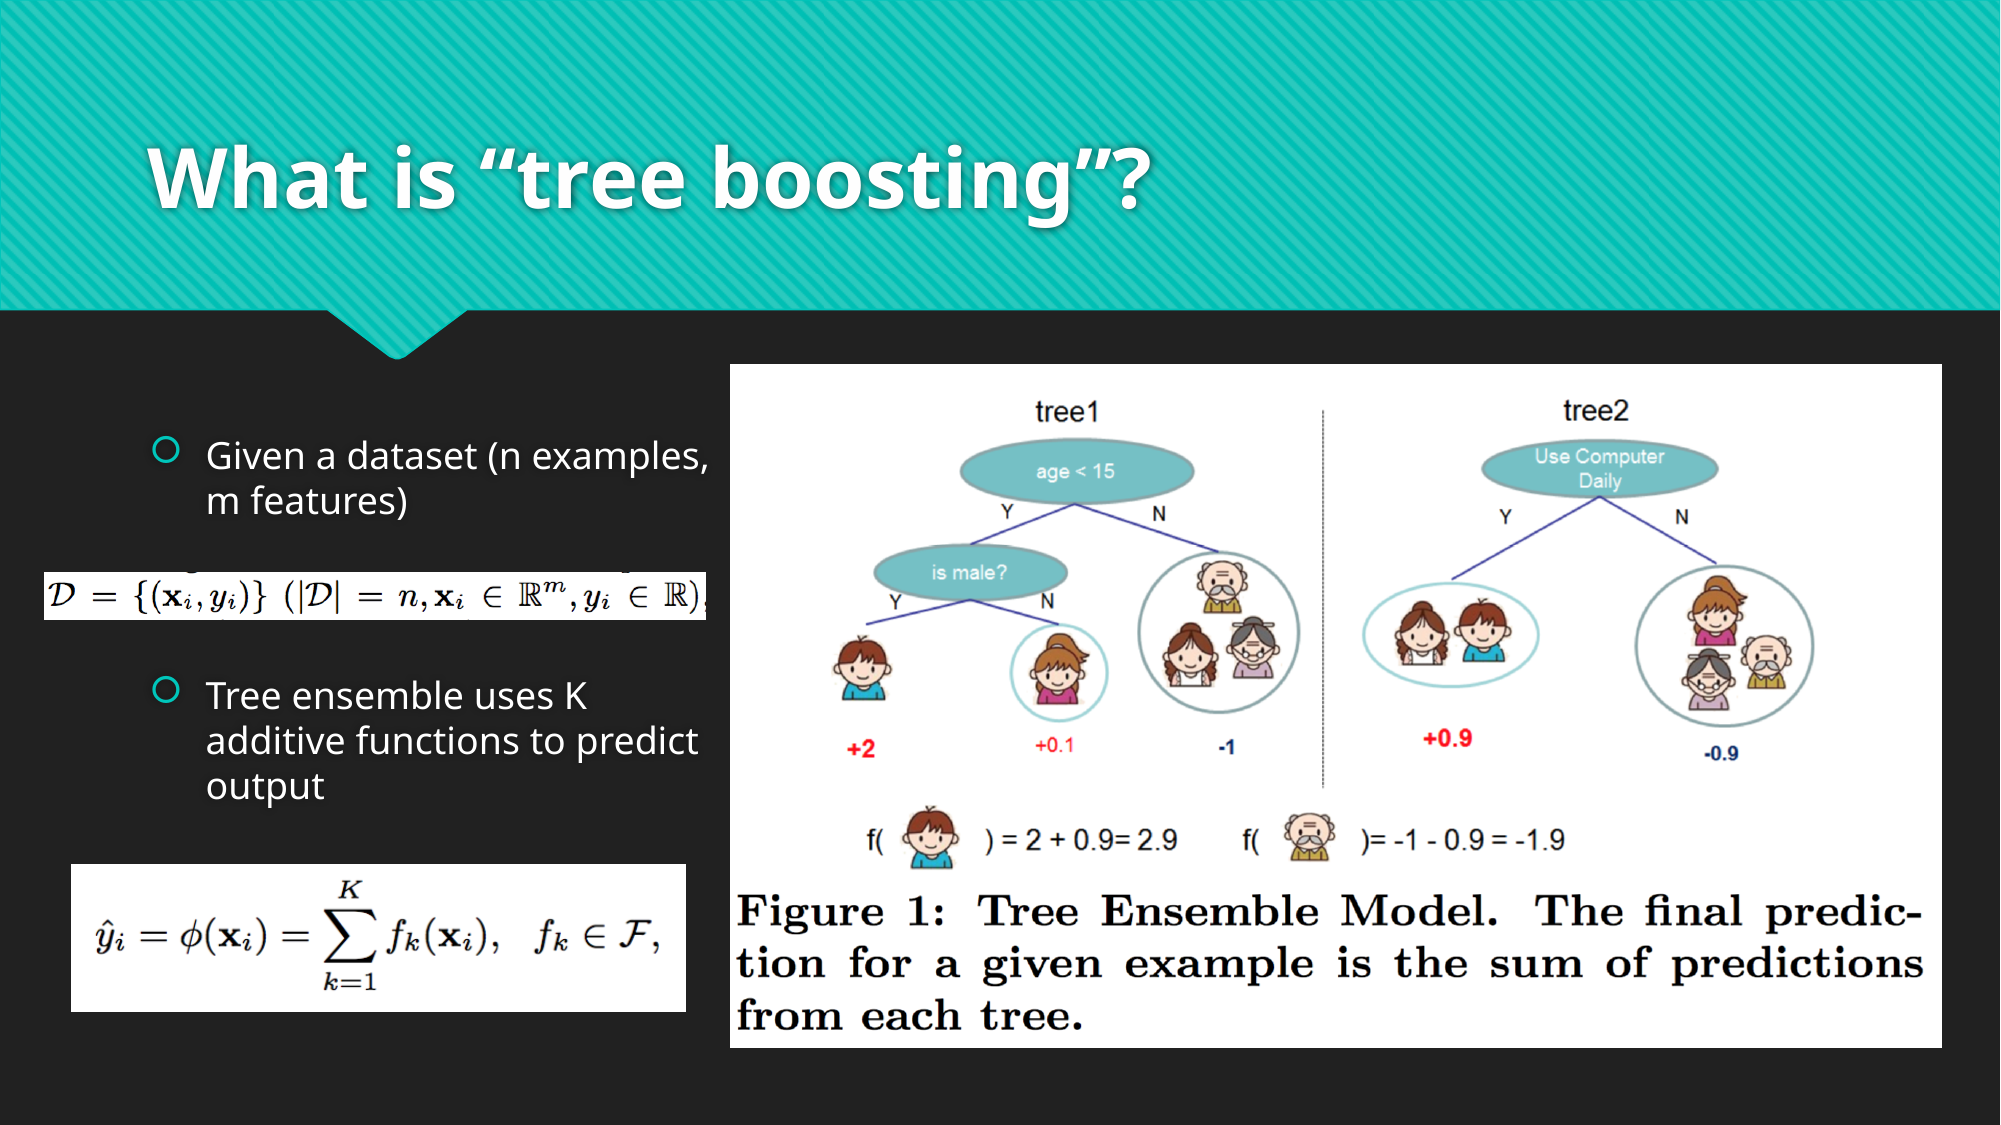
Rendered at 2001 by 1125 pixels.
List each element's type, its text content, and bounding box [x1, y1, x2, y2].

picture [70, 863, 686, 1013]
list Given a dataset (n examples, m features) Tree ensemble uses K additive functions to predict output [134, 364, 730, 875]
picture [44, 572, 706, 620]
picture [730, 364, 1942, 1048]
title What is “tree boosting”? [132, 73, 1868, 233]
